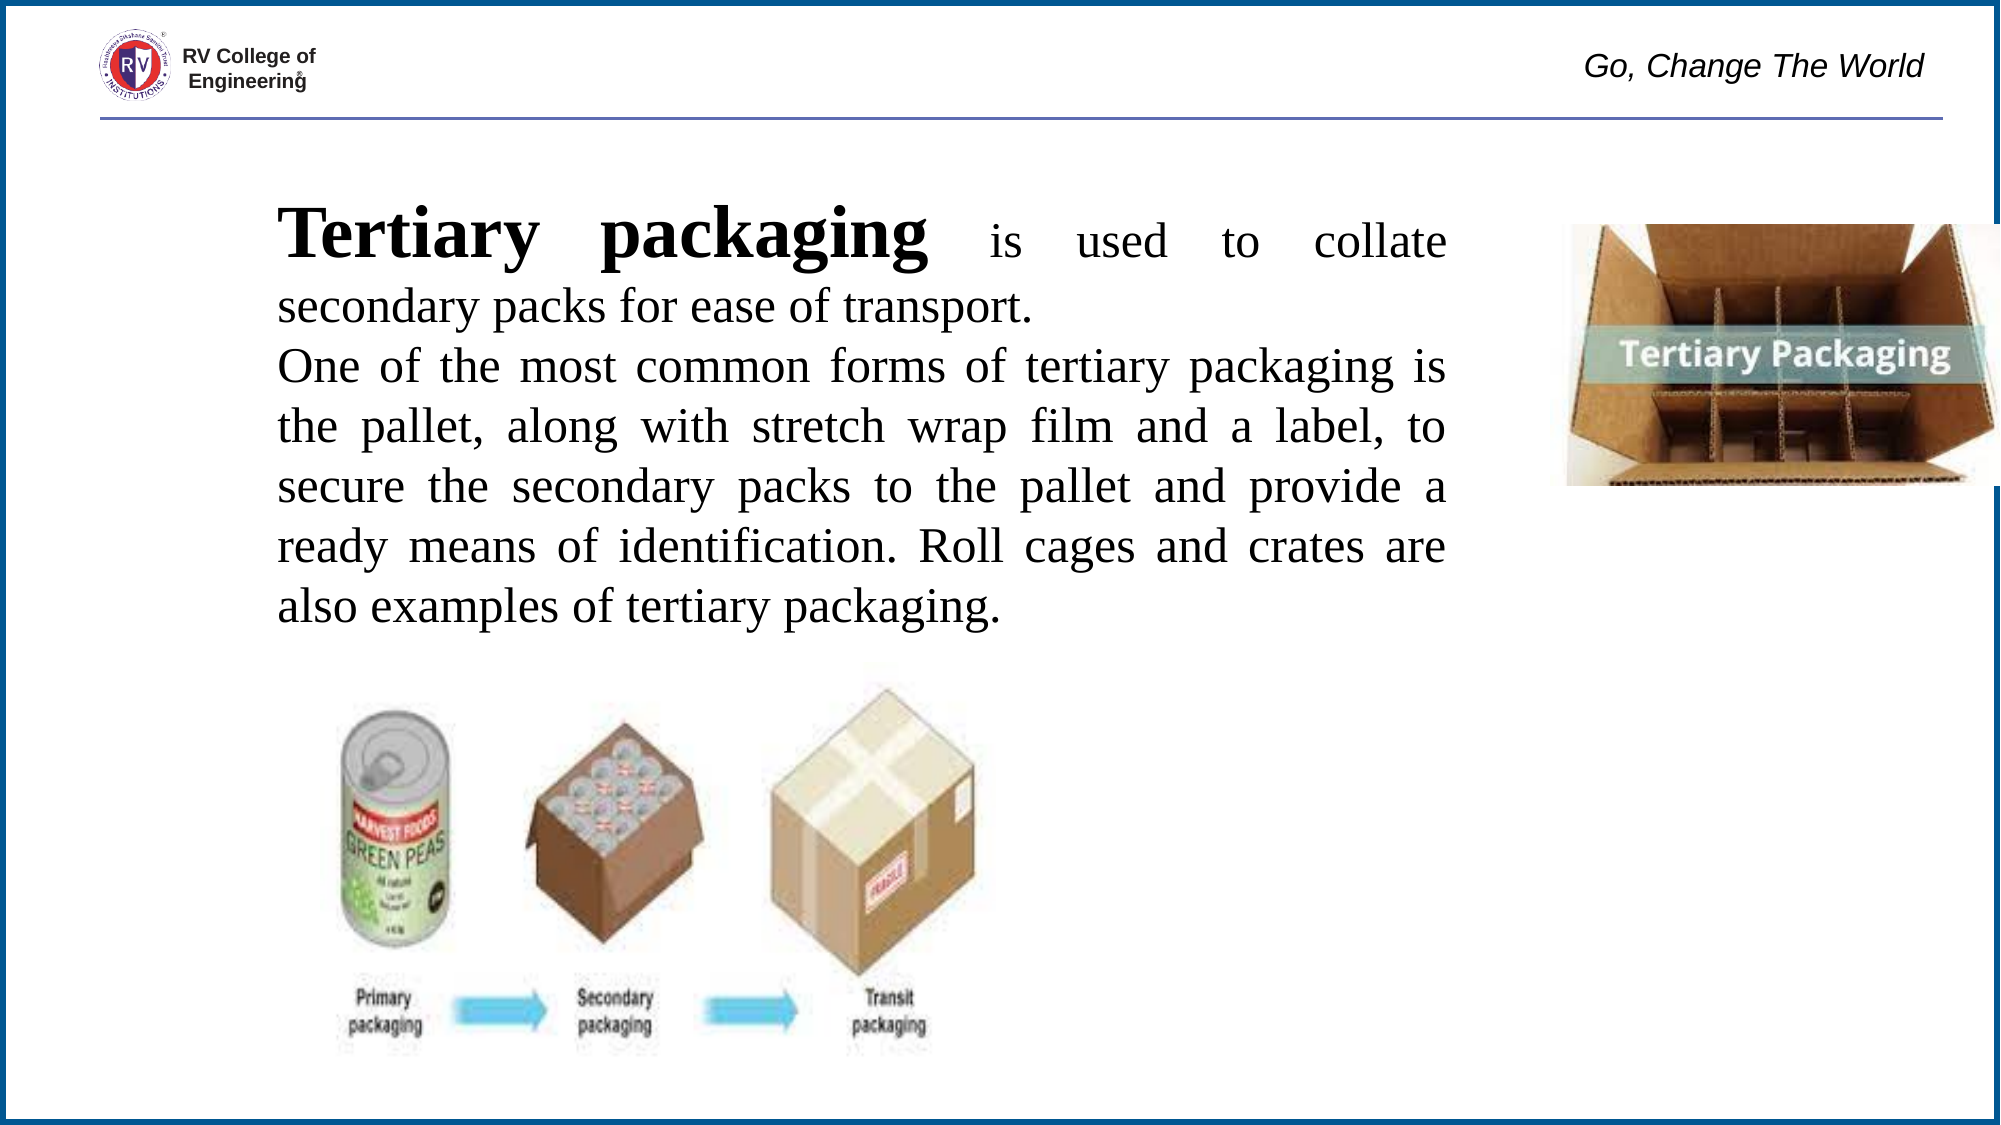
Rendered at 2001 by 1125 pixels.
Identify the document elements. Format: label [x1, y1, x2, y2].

picture [1549, 224, 2000, 487]
picture [319, 662, 996, 1076]
text_box [0, 0, 2000, 1125]
